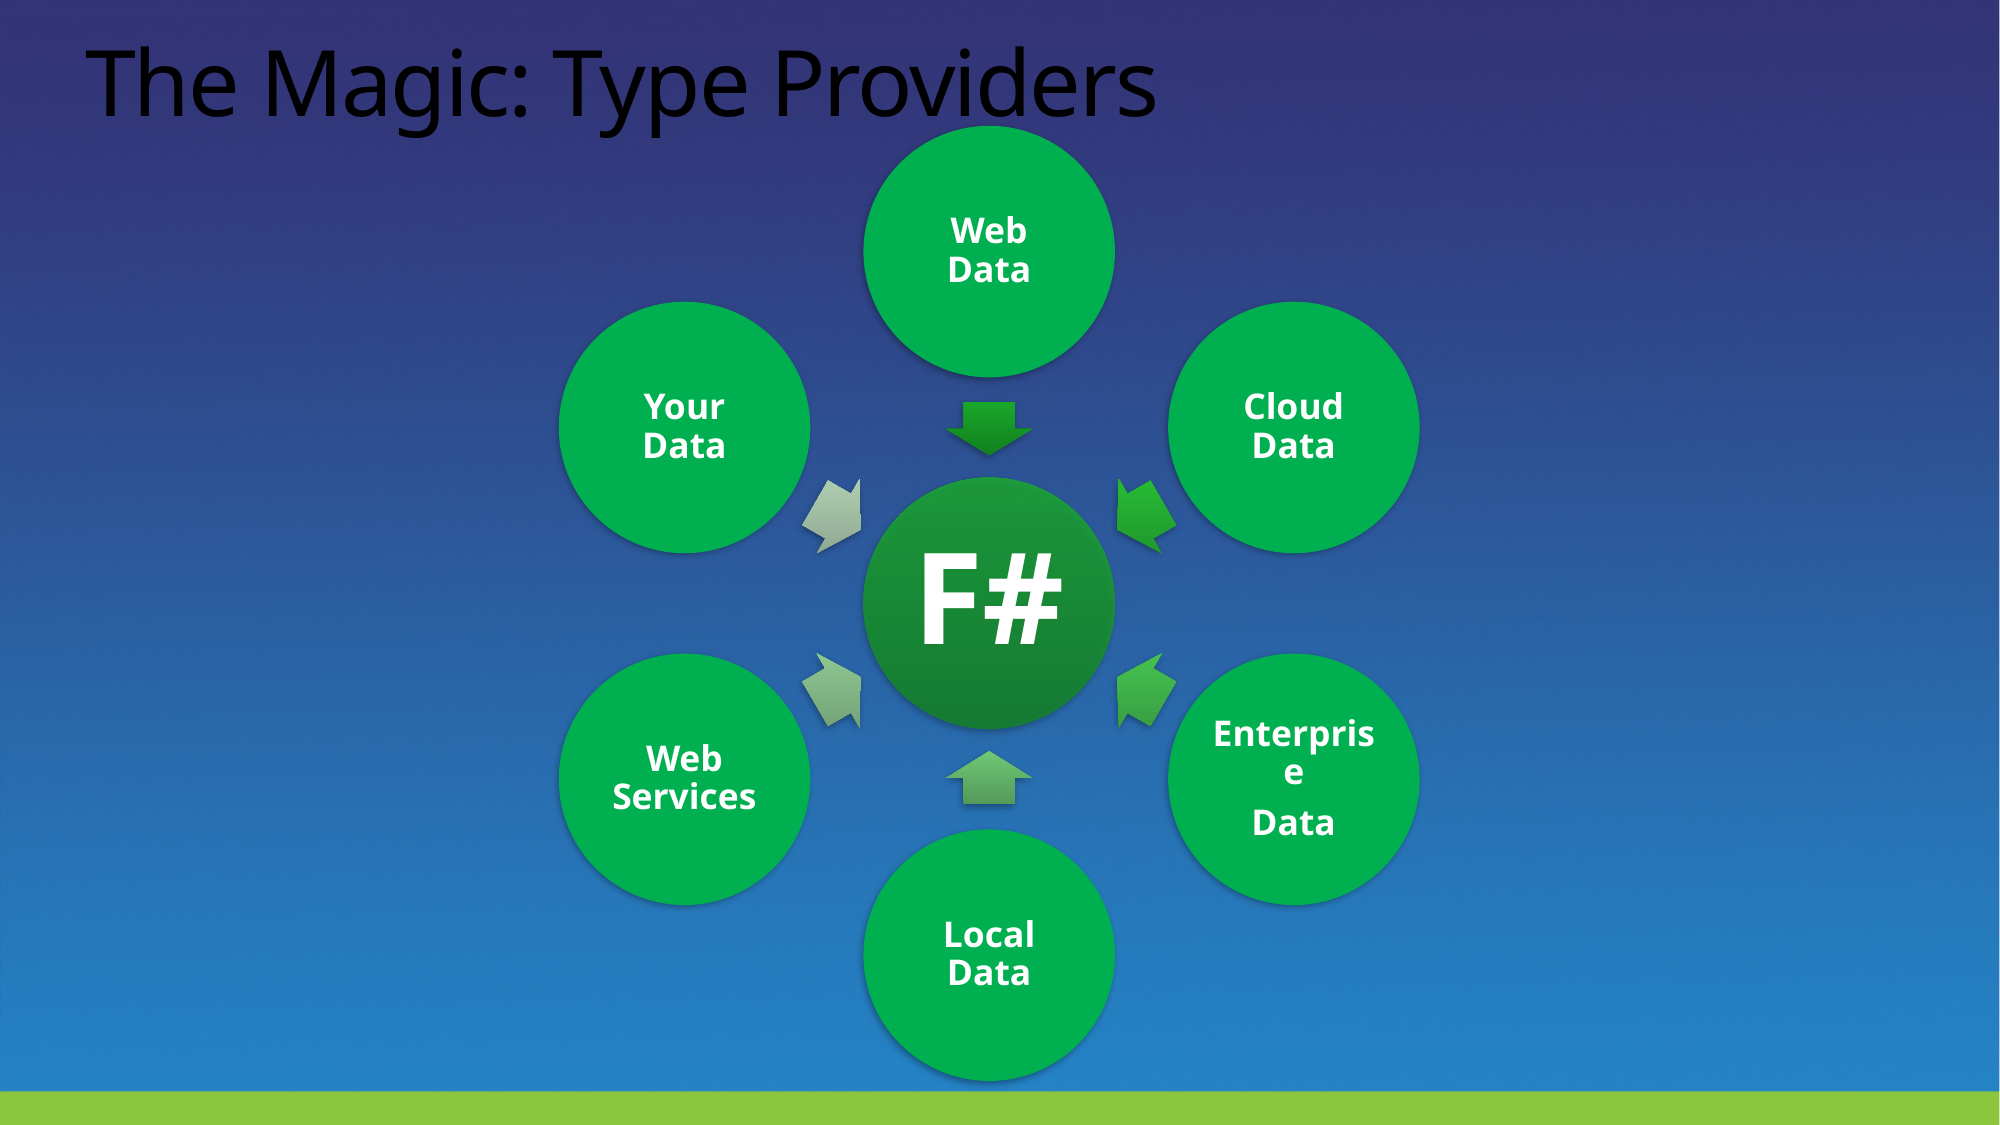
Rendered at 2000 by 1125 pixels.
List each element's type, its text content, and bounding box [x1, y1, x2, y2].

title The Magic: Type Providers [85, 37, 1914, 138]
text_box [211, 124, 1767, 1082]
picture [0, 0, 2000, 1125]
